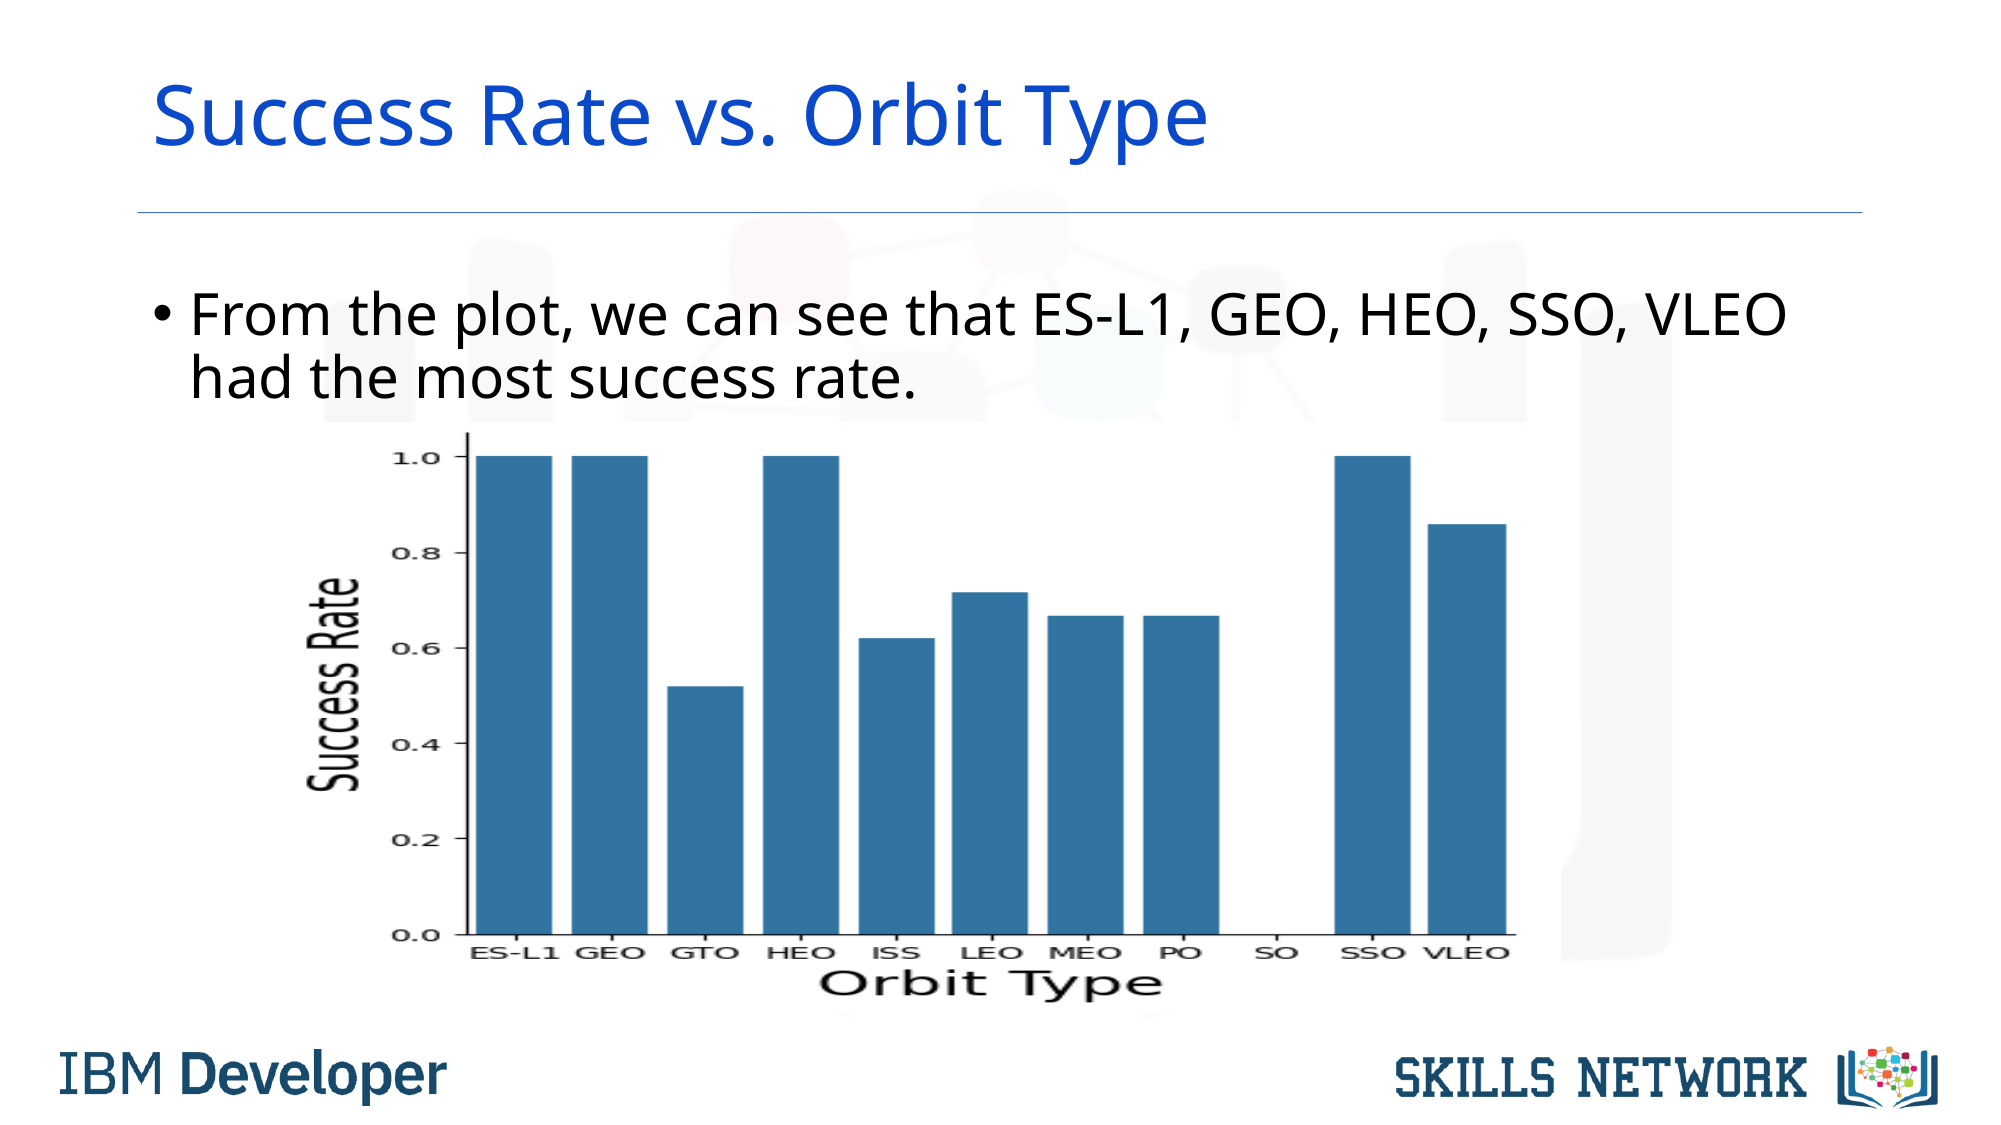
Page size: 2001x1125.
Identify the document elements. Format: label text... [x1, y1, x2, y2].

title Success Rate vs. Orbit Type [137, 59, 1863, 277]
list From the plot, we can see that ES-L1, GEO, HEO, SSO, VLEO had the most success rate. [137, 277, 1863, 1066]
picture [283, 422, 1561, 1013]
picture [55, 1045, 459, 1108]
picture [1390, 1045, 1945, 1111]
